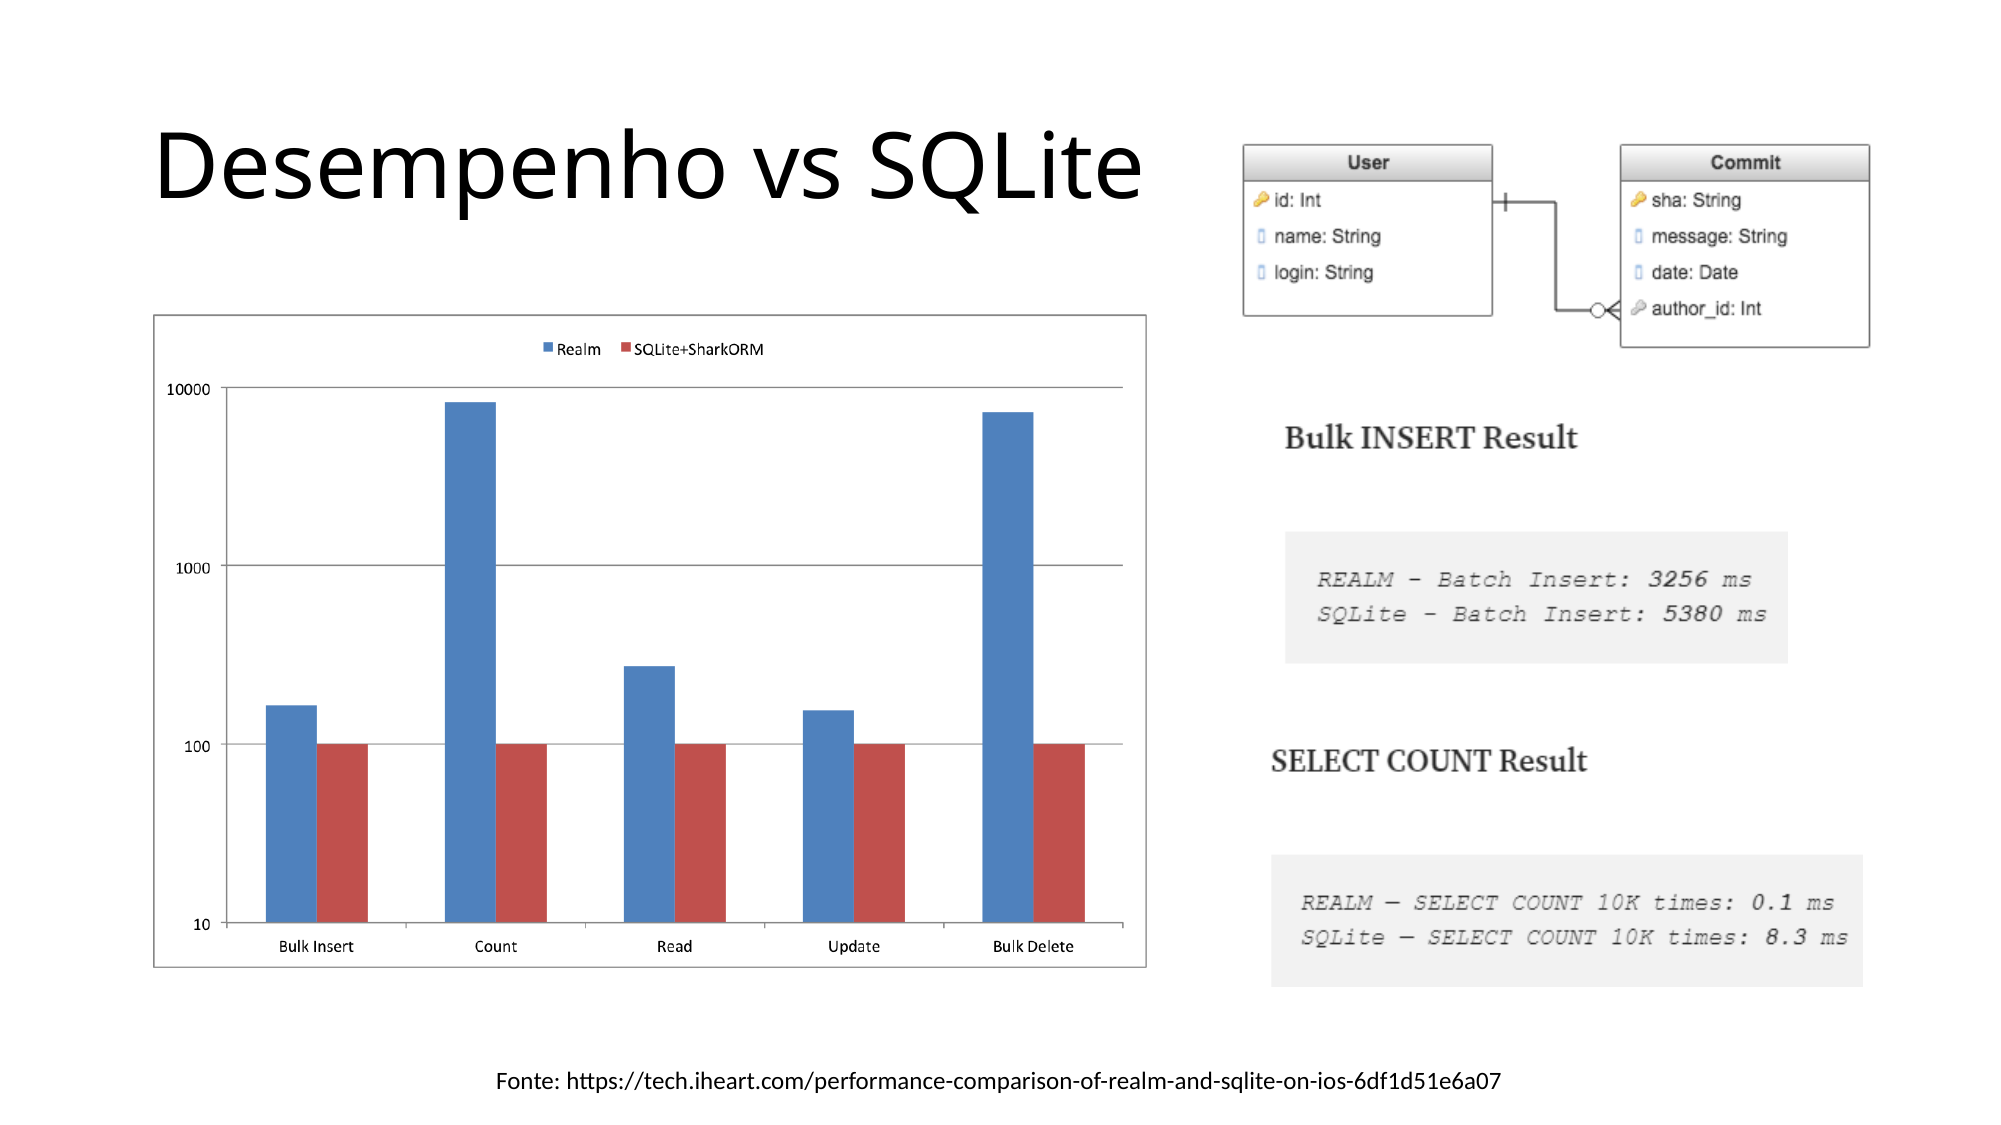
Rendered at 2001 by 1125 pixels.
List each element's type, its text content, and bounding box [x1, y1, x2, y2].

picture [1273, 419, 1788, 670]
picture [1251, 742, 1863, 987]
title Desempenho vs SQLite [137, 59, 1863, 278]
picture [153, 314, 1147, 968]
picture [1221, 91, 1905, 397]
text_box Fonte: https://tech.iheart.com/performance-comparison-of-realm-and-sqlite-on-ios-6df1d51e6a07 [481, 1057, 1519, 1102]
